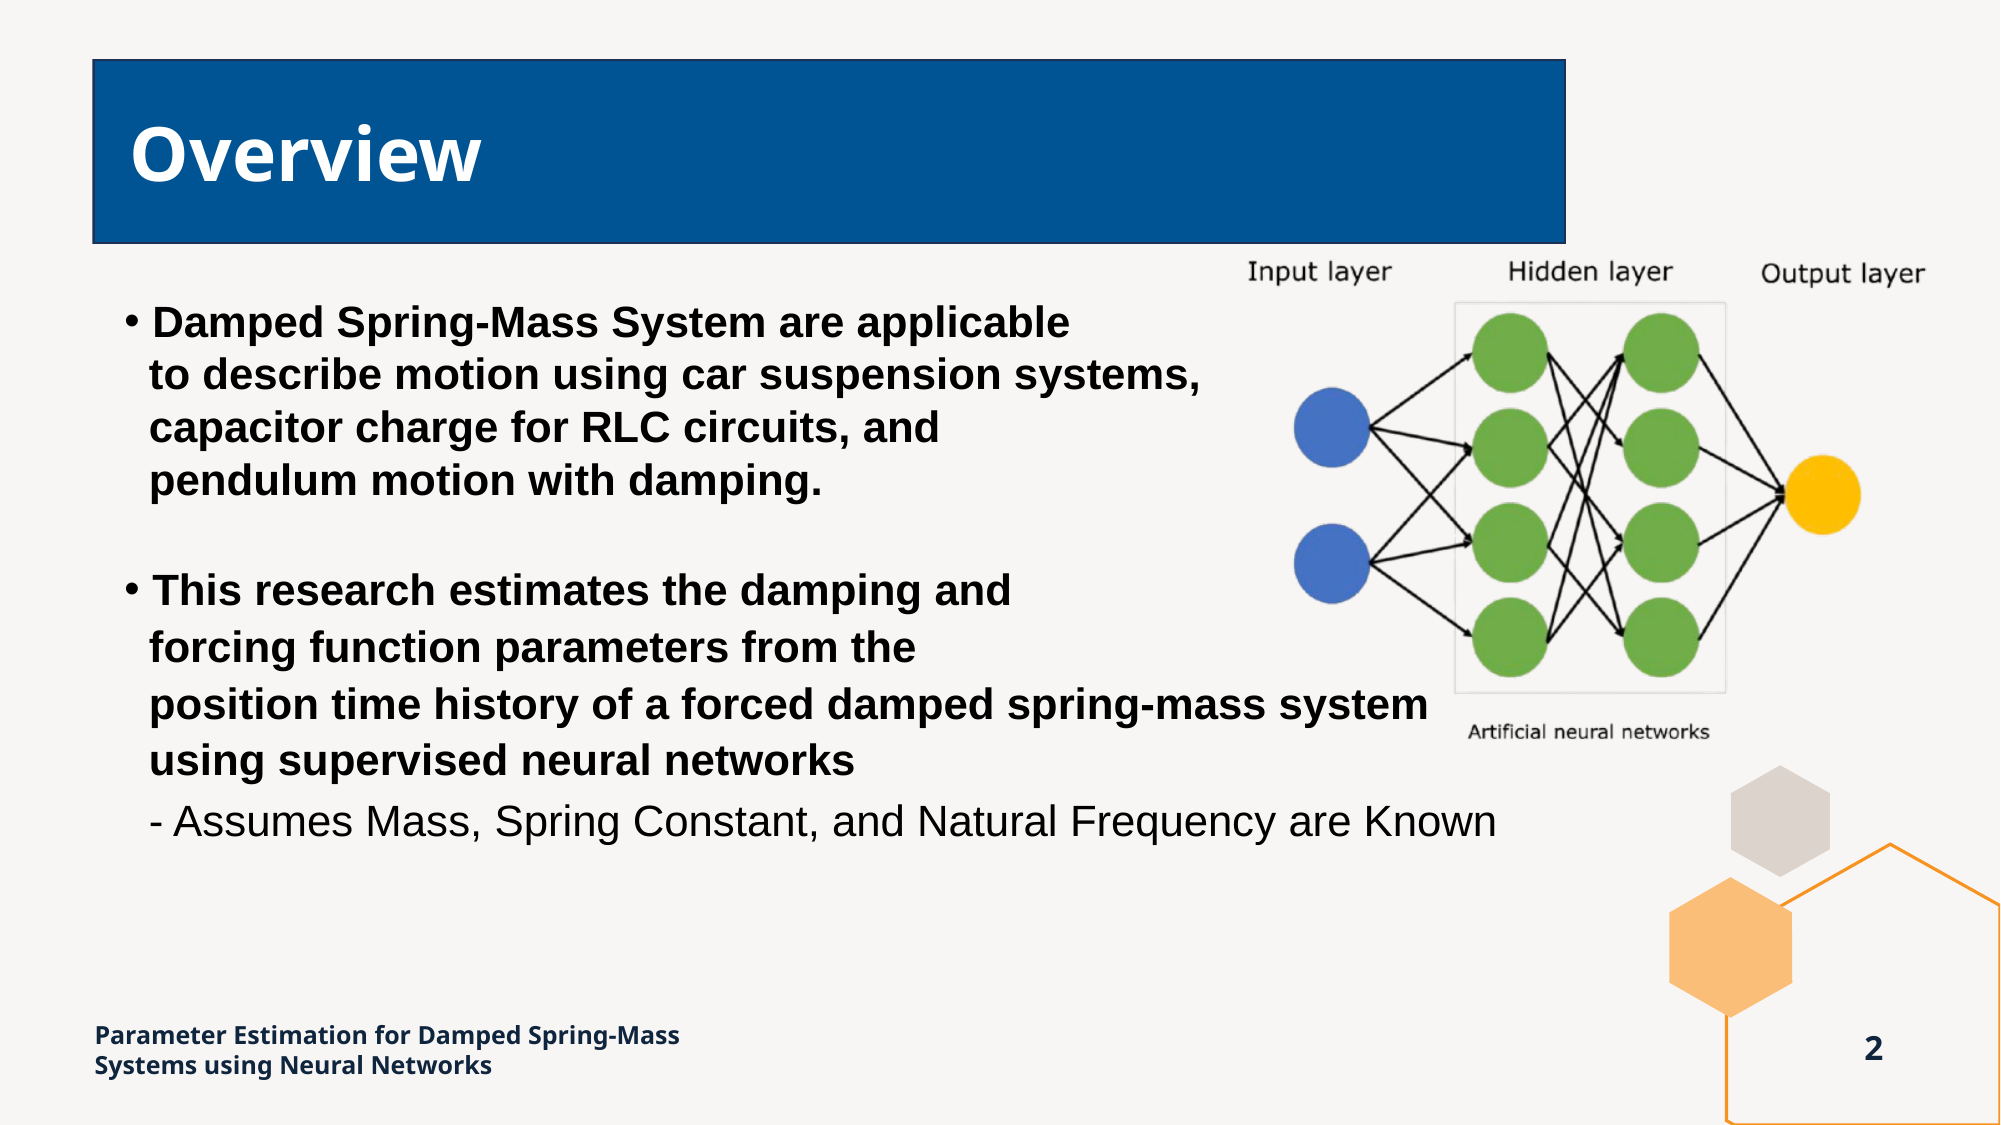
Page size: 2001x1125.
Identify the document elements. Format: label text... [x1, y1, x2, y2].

text_box Overview [114, 28, 1318, 205]
text_box Damped Spring-Mass System are applicable to describe motion using car suspension systems, capacitor charge for RLC circuits, and pendulum motion with damping. This research estimates the damping and forcing function parameters from the position time history of a forced damped spring-mass system using supervised neural networks - Assumes Mass, Spring Constant, and Natural Frequency are Known [90, 286, 1965, 941]
picture [1216, 241, 1965, 758]
slide_number 2 [1836, 1020, 1912, 1080]
footer Parameter Estimation for Damped Spring-Mass Systems using Neural Networks [79, 1020, 755, 1080]
